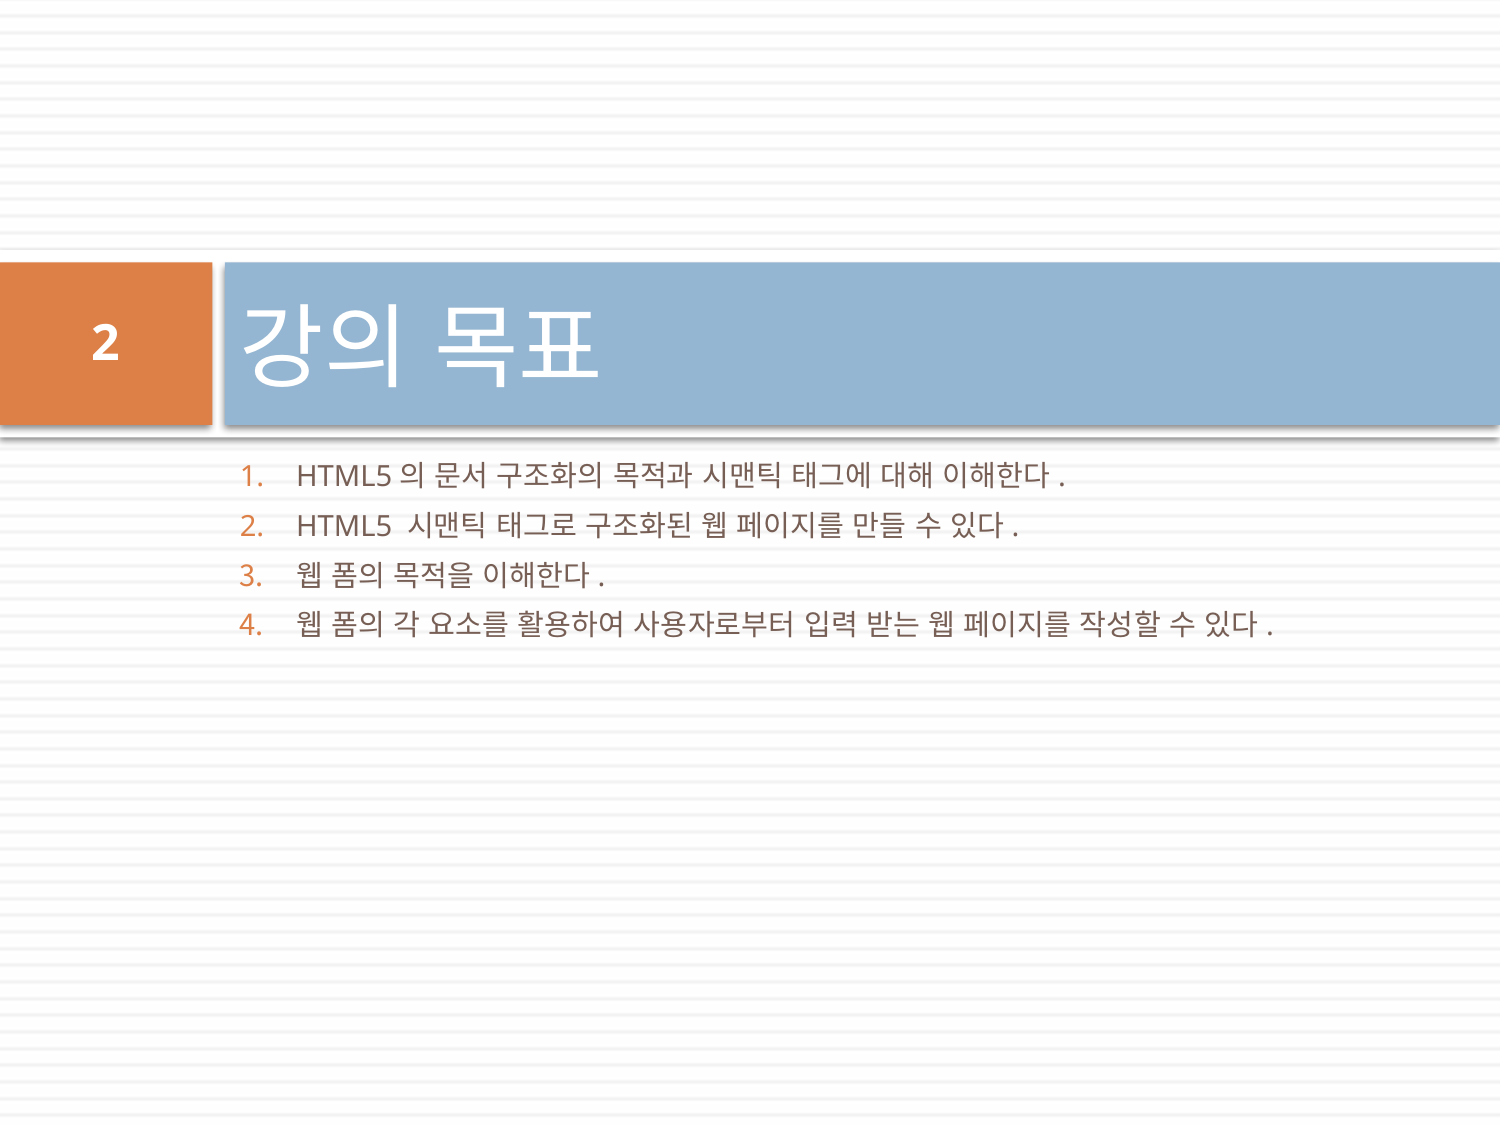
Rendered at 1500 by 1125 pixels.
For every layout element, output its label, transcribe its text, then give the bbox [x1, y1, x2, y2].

slide_number 2 [0, 287, 213, 403]
list HTML5의 문서 구조화의 목적과 시맨틱 태그에 대해 이해한다. HTML5 시맨틱 태그로 구조화된 웹 페이지를 만들 수 있다. 웹 폼의 목적을 이해한다. 웹 폼의 각 요소를 활용하여 사용자로부터 입력 받는 웹 페이지를 작성할 수 있다. [225, 450, 1394, 811]
title 강의 목표 [225, 262, 1475, 425]
